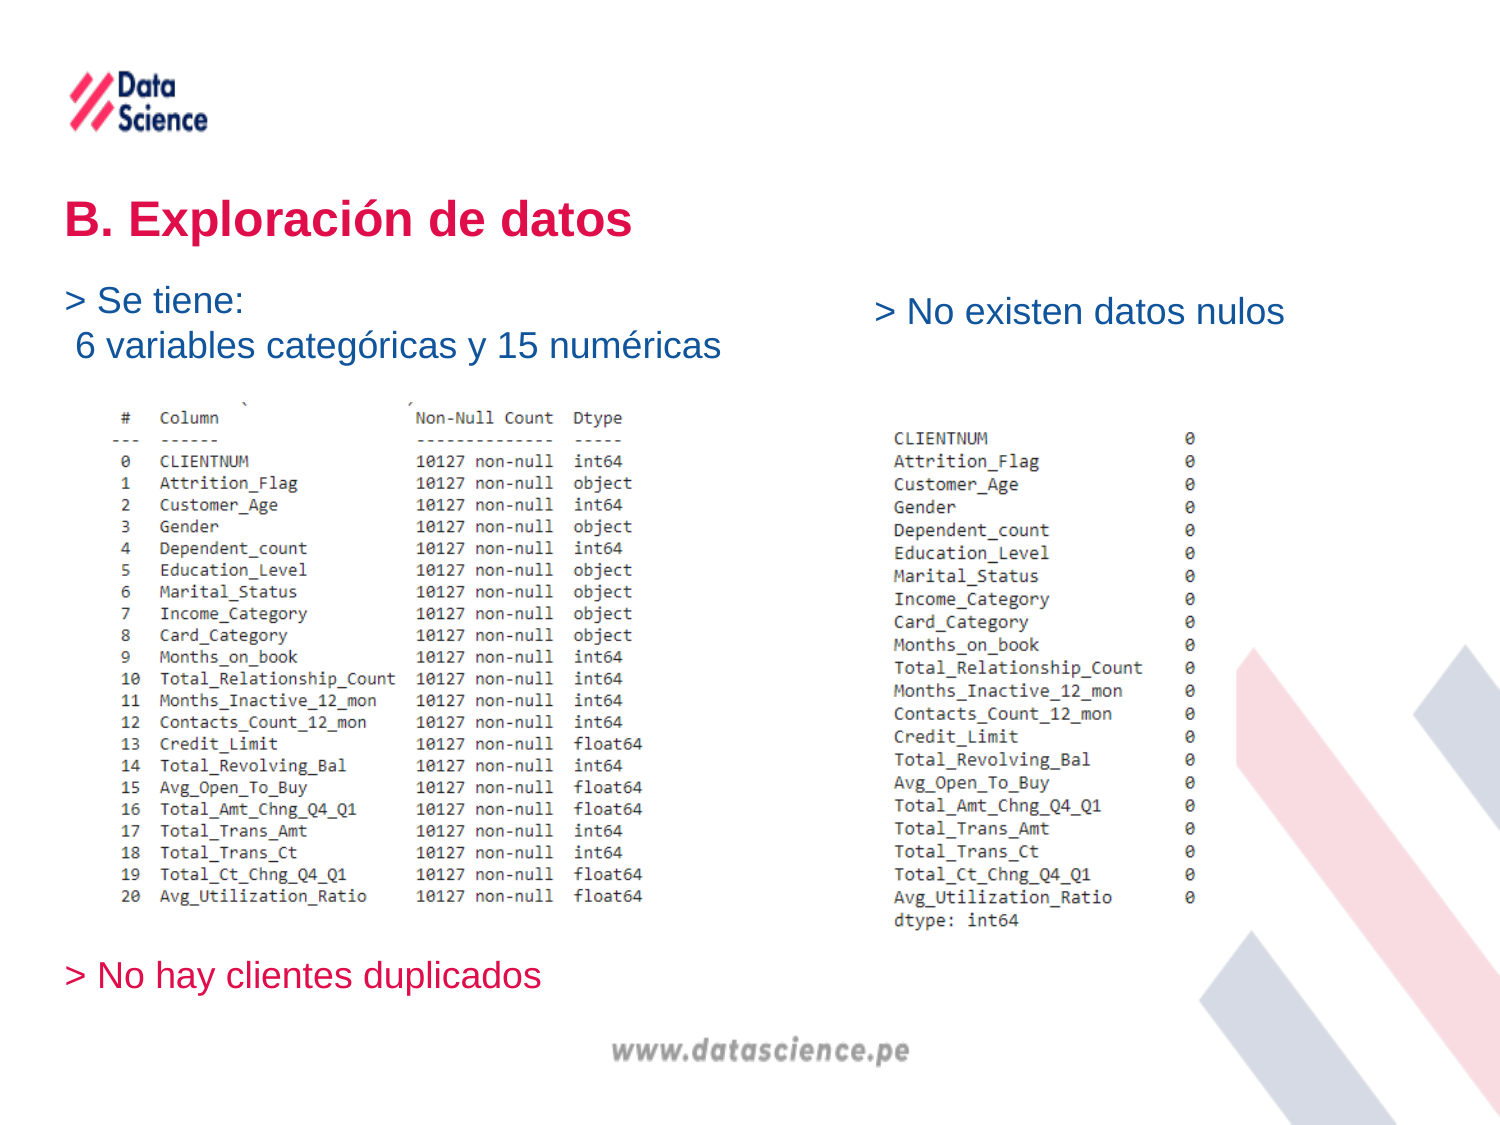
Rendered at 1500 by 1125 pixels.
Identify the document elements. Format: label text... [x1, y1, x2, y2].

text_box > No existen datos nulos [859, 279, 1359, 340]
picture [3, 0, 1500, 1125]
text_box B. Exploración de datos [49, 178, 1242, 245]
text_box > No hay clientes duplicados [49, 943, 956, 1004]
text_box > Se tiene: 6 variables categóricas y 15 numéricas [49, 268, 757, 374]
